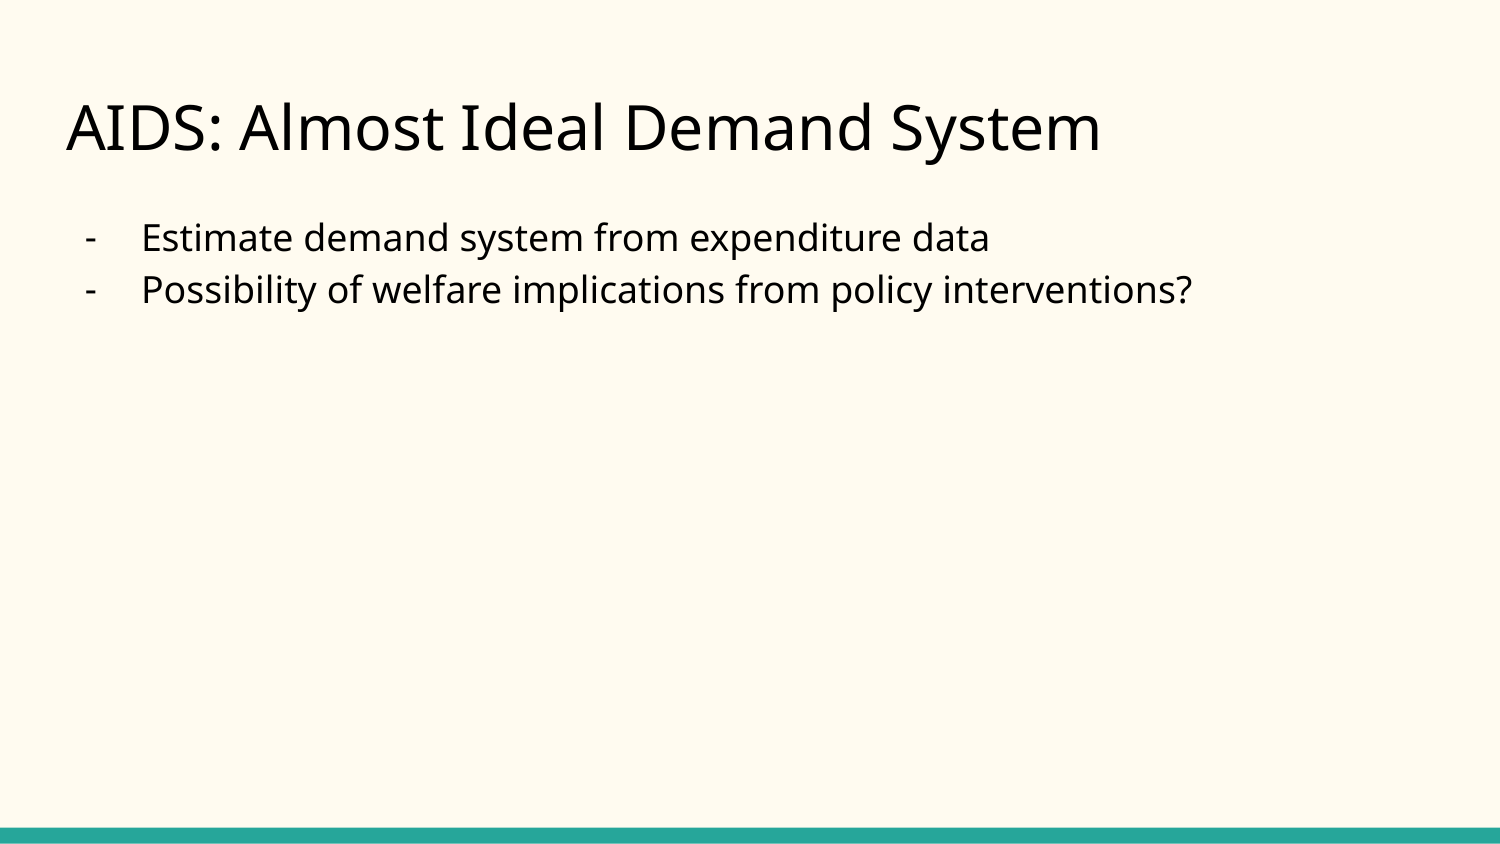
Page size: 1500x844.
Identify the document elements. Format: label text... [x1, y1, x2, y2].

title AIDS: Almost Ideal Demand System [51, 72, 1449, 174]
list Estimate demand system from expenditure data Possibility of welfare implications from policy interventions? [51, 192, 1449, 750]
